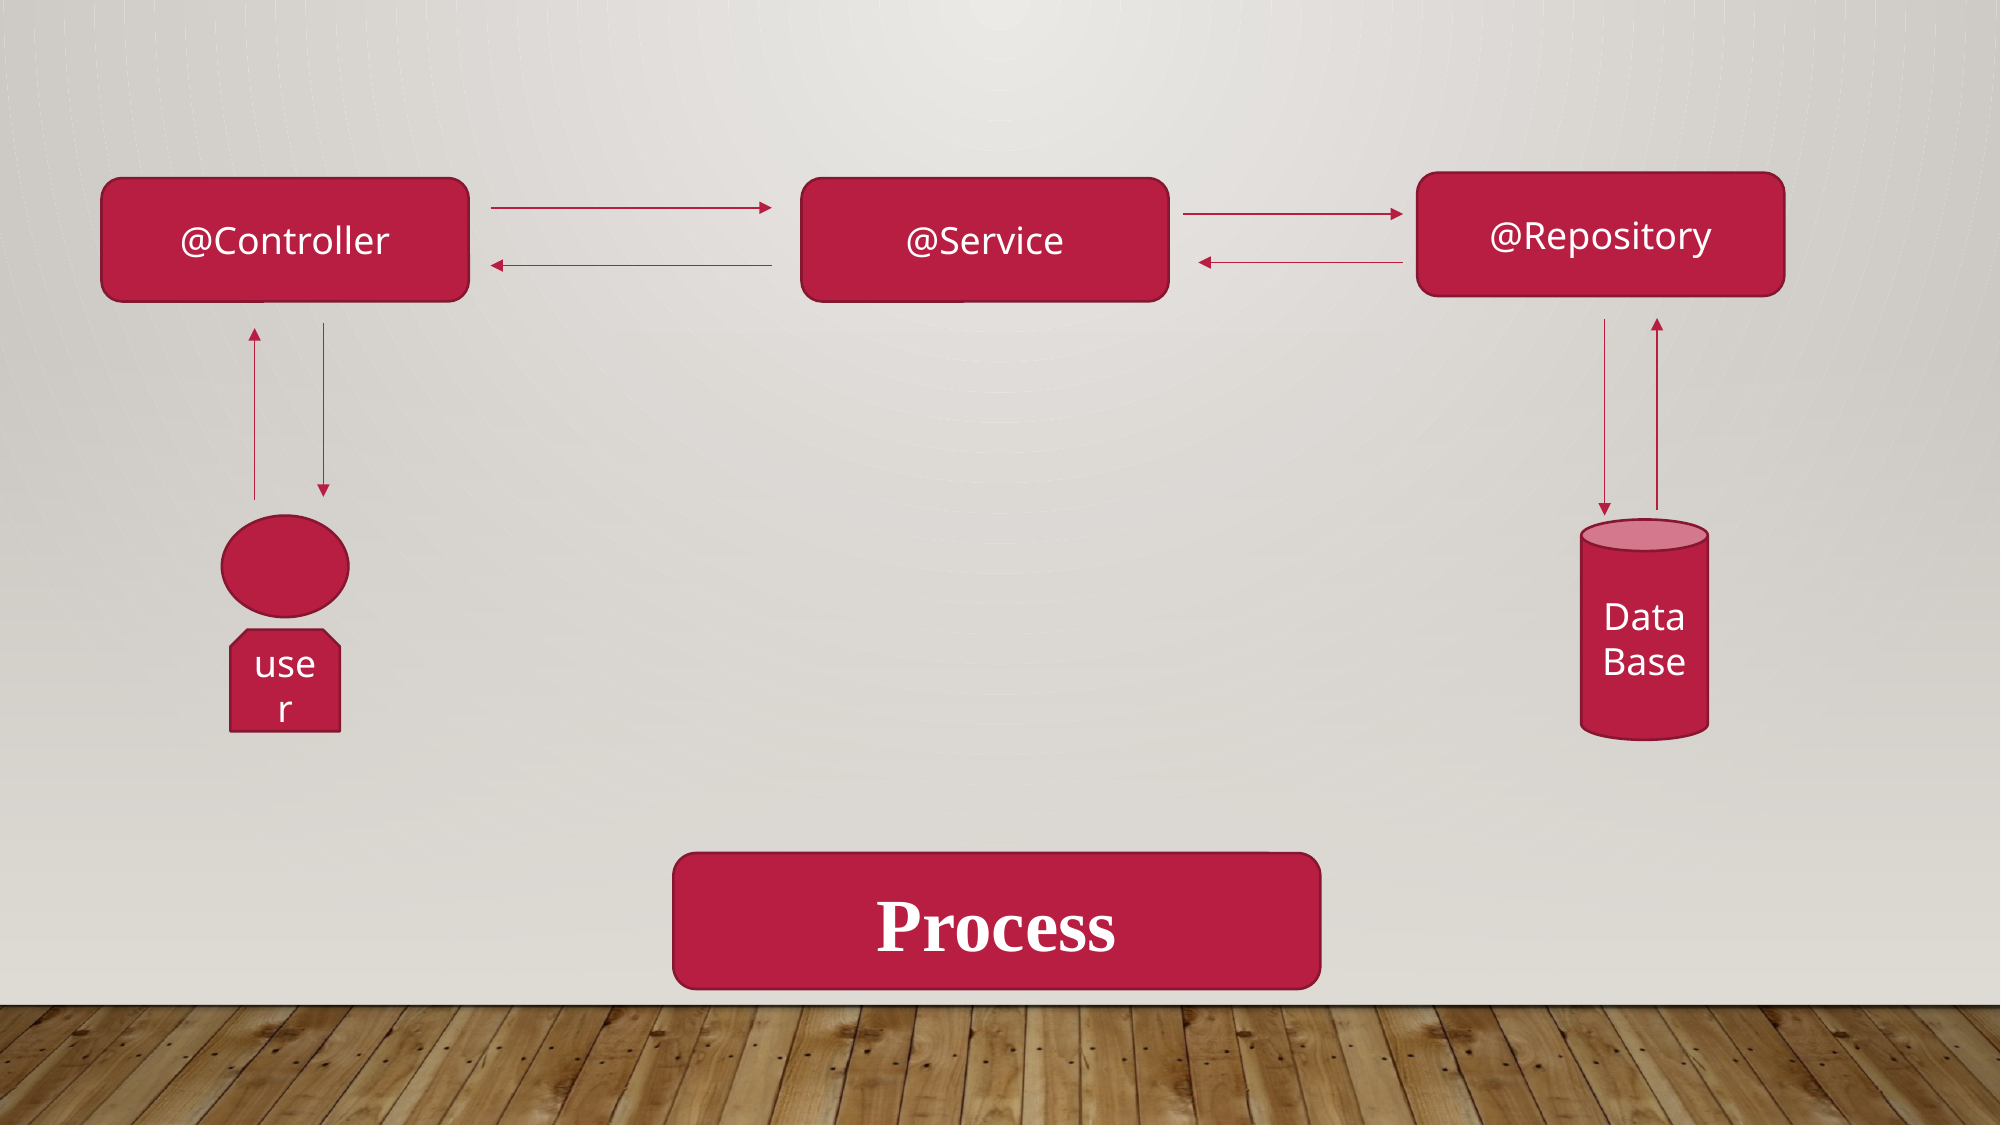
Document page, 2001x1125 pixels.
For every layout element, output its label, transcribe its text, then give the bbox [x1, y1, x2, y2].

text_box Data Base [1579, 518, 1710, 742]
picture [0, 1005, 2000, 1125]
text_box [220, 514, 350, 619]
text_box @Repository [1415, 171, 1786, 298]
text_box user [229, 628, 342, 733]
text_box @Controller [100, 176, 471, 303]
text_box @Service [800, 176, 1170, 303]
text_box Process [672, 851, 1322, 991]
